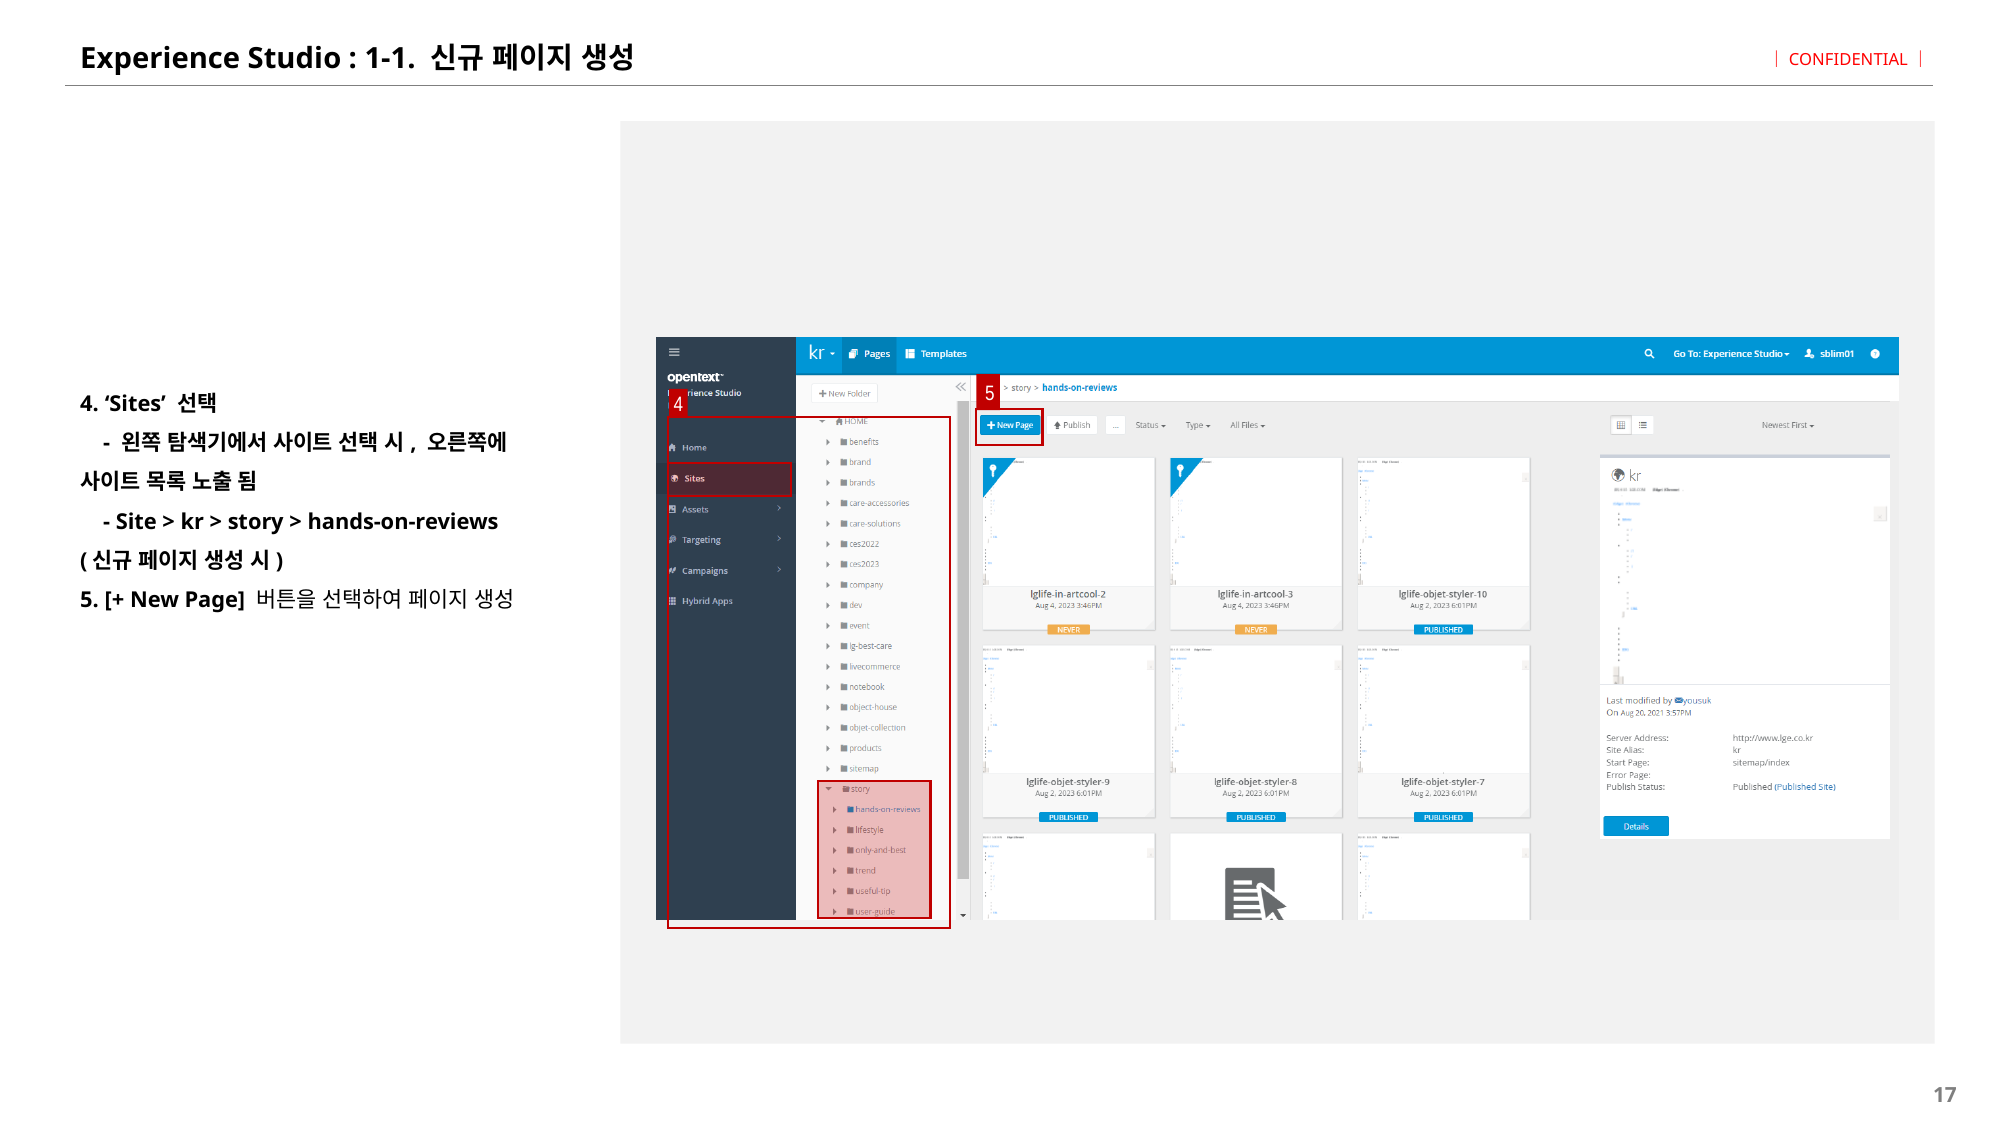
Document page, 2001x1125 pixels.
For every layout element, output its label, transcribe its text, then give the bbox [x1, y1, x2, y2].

title Experience Studio : 1-1. 신규 페이지 생성 [65, 32, 1935, 86]
picture [906, 350, 914, 358]
picture [656, 337, 795, 920]
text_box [667, 374, 1043, 929]
picture [1871, 350, 1879, 358]
text_box [619, 120, 1936, 1045]
text_box 4. ‘Sites’ 선택 - 왼쪽 탐색기에서 사이트 선택 시, 오른쪽에 사이트 목록 노출 됨 - Site > kr > story > hands-on-reviews (신규 페이지 생성 시) 5. [+ New Page] 버튼을 선택하여 페이지 생성 [65, 342, 586, 888]
picture [850, 350, 857, 358]
picture [1807, 350, 1814, 358]
picture [1043, 376, 1899, 920]
